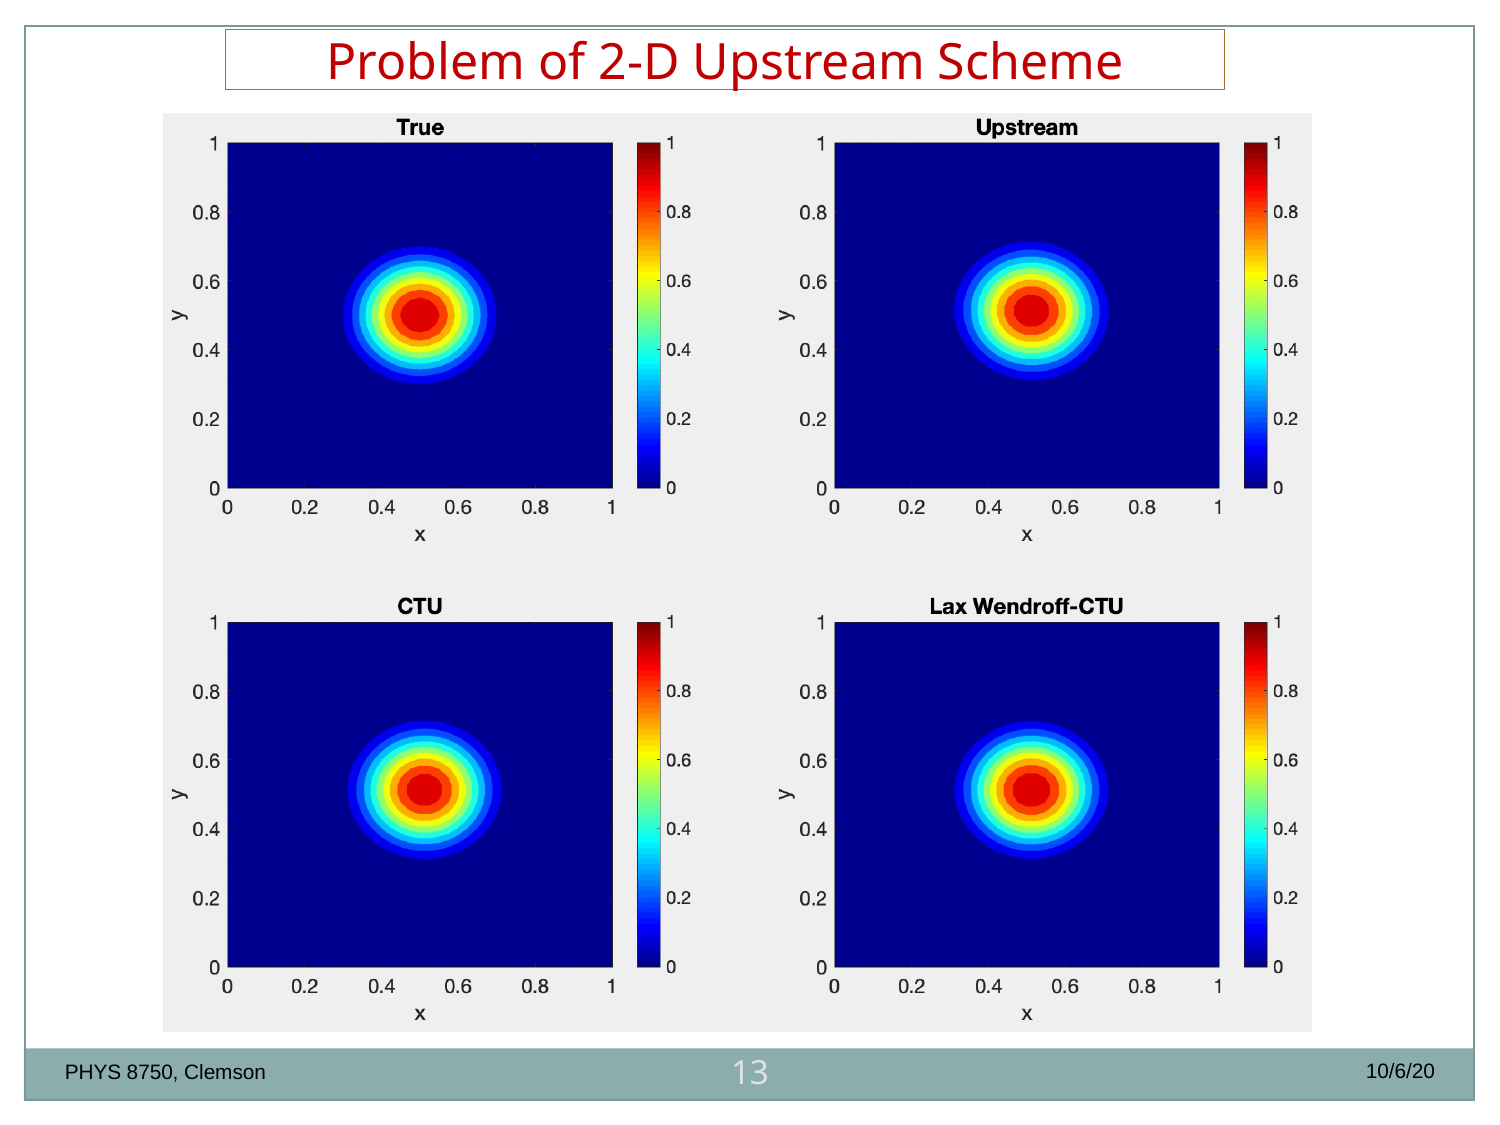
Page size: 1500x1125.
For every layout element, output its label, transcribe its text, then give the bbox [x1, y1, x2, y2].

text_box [162, 112, 1313, 1033]
footer PHYS 8750, Clemson [50, 1051, 638, 1112]
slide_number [950, 1050, 1450, 1111]
text_box Problem of 2-D Upstream Scheme [225, 29, 1225, 90]
slide_number 13 [699, 1043, 800, 1110]
